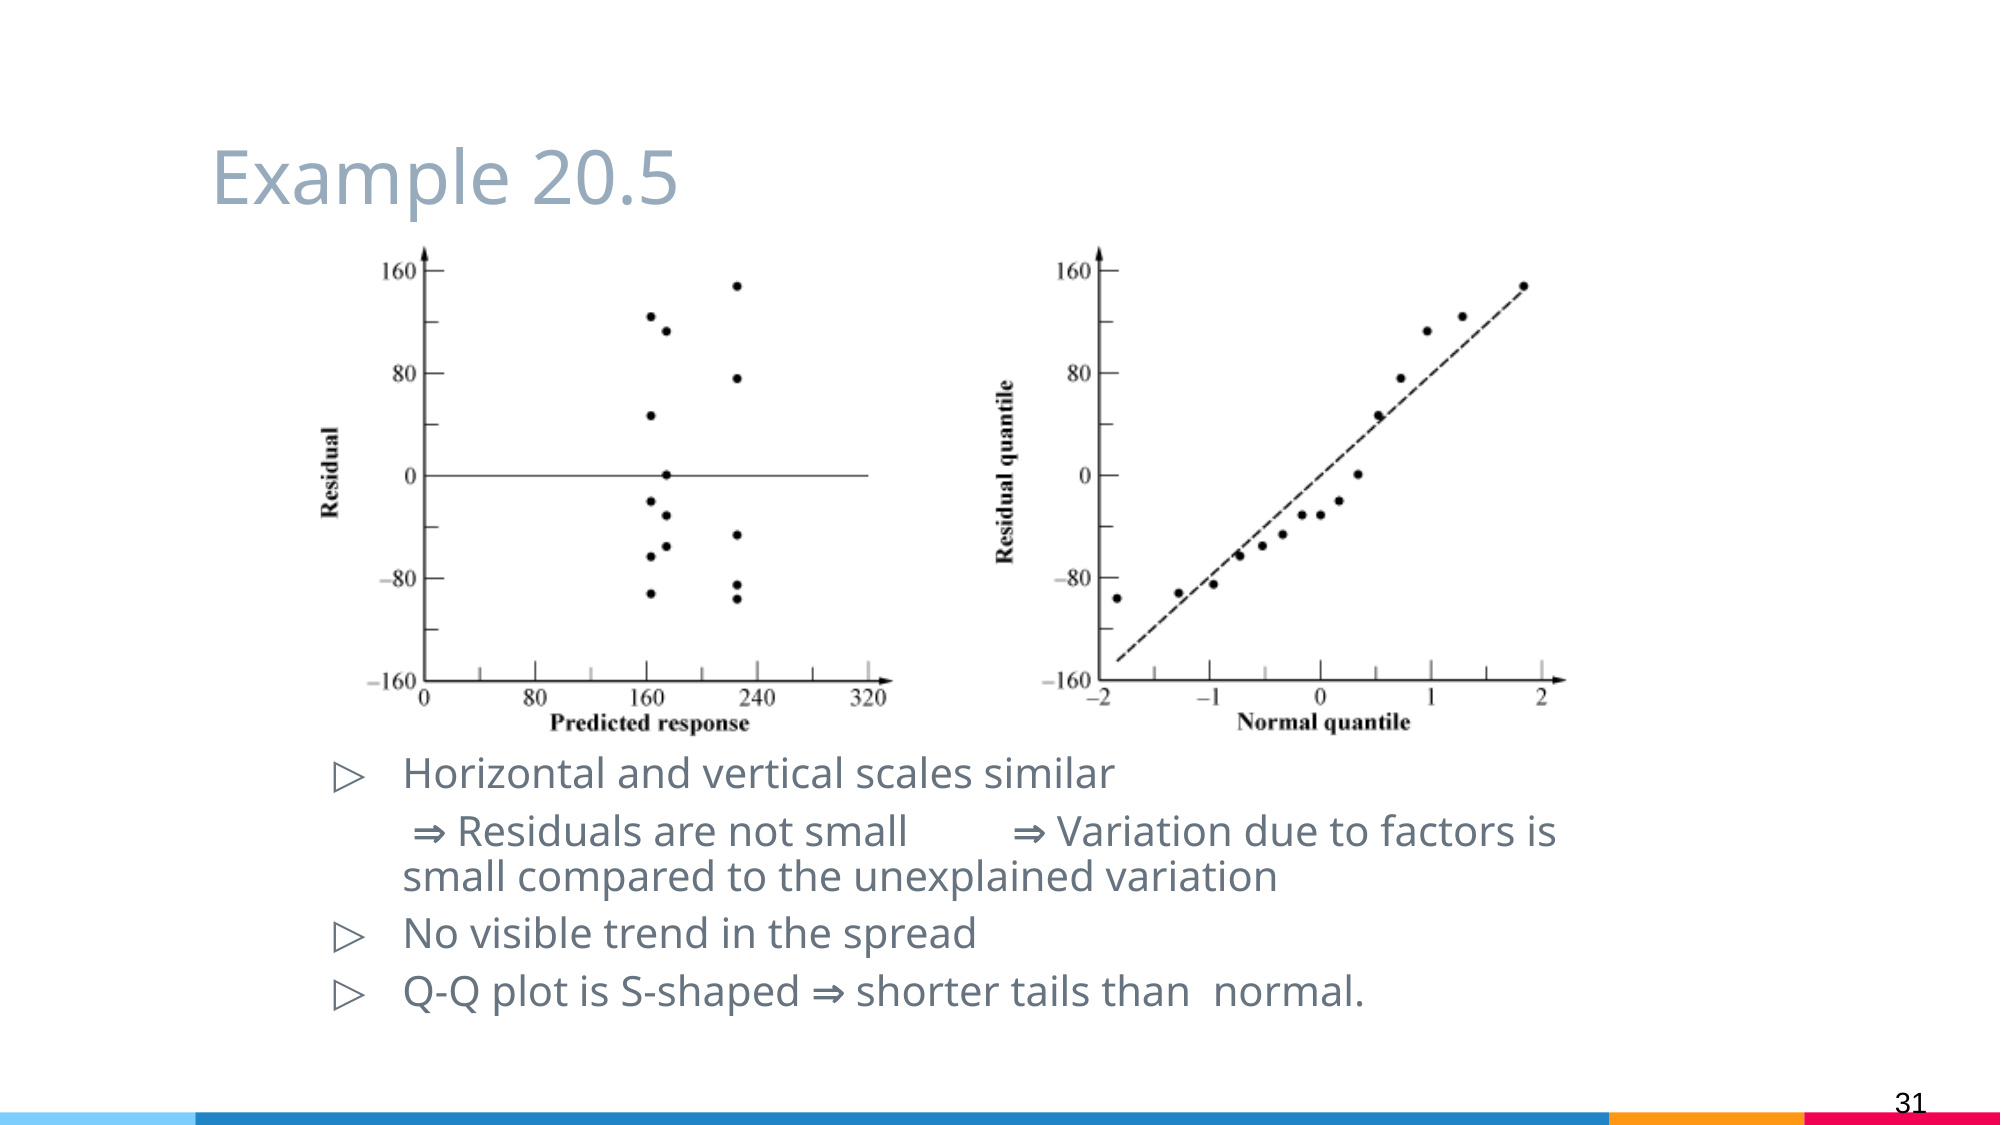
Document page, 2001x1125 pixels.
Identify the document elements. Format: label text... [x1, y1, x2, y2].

list Horizontal and vertical scales similar  Residuals are not small  Variation due to factors is small compared to the unexplained variation No visible trend in the spread Q-Q plot is S-shaped  shorter tails than normal. [312, 737, 1675, 914]
picture [312, 212, 913, 744]
picture [987, 212, 1574, 743]
title Example 20.5 [195, 47, 1802, 236]
